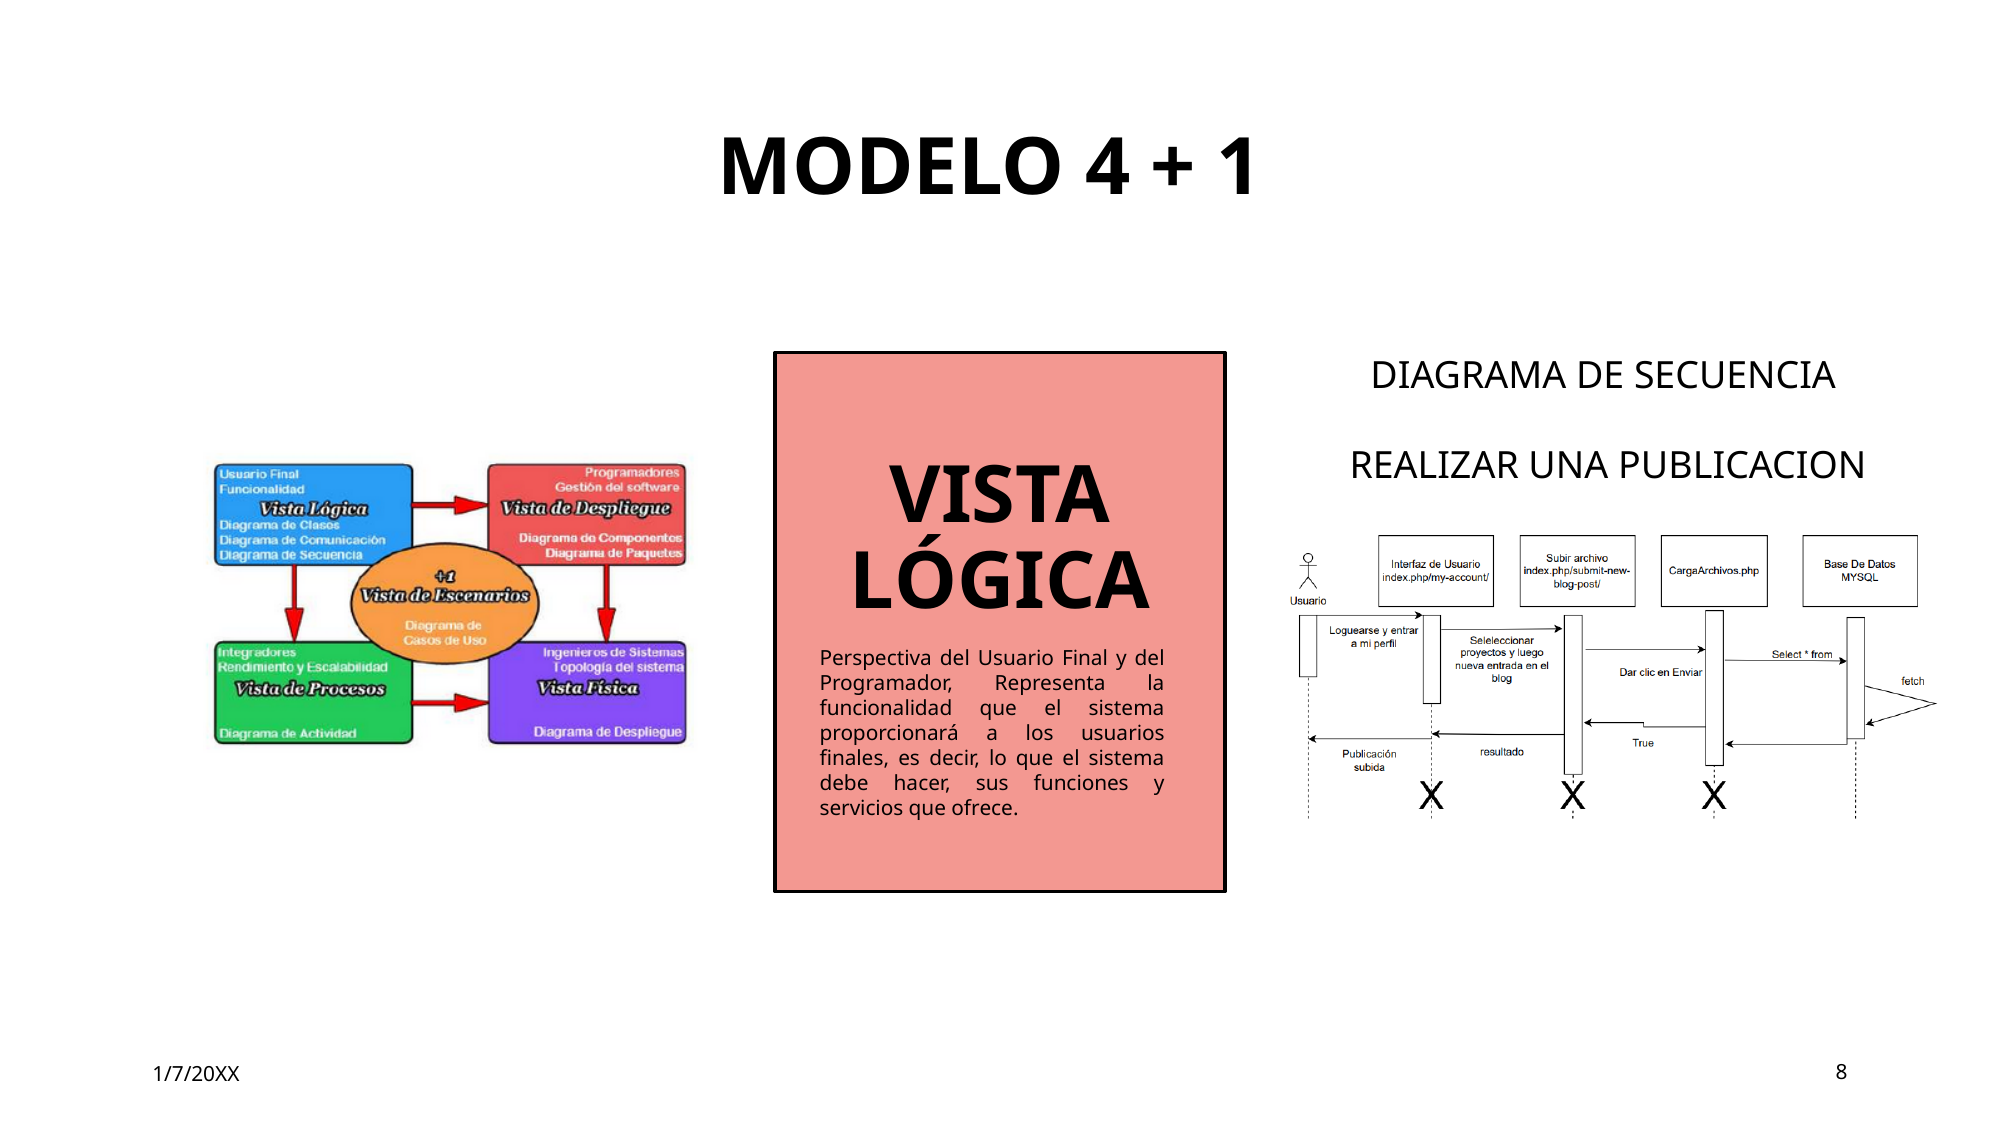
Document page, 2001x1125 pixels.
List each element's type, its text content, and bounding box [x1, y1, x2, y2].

slide_number 8 [1412, 1042, 1863, 1103]
list DIAGRAMA DE SECUENCIA REALIZAR UNA PUBLICACION [1314, 343, 1902, 464]
list VISTA LÓGICA [773, 351, 1227, 893]
list Perspectiva del Usuario Final y del Programador, Representa la funcionalidad que el sistema proporcionará a los usuarios finales, es decir, lo que el sistema debe hacer, sus funciones y servicios que ofrece. [804, 637, 1180, 758]
picture [203, 443, 699, 753]
title MODELO 4 + 1 [137, 59, 1863, 278]
picture [1275, 515, 1982, 839]
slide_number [137, 1042, 588, 1103]
